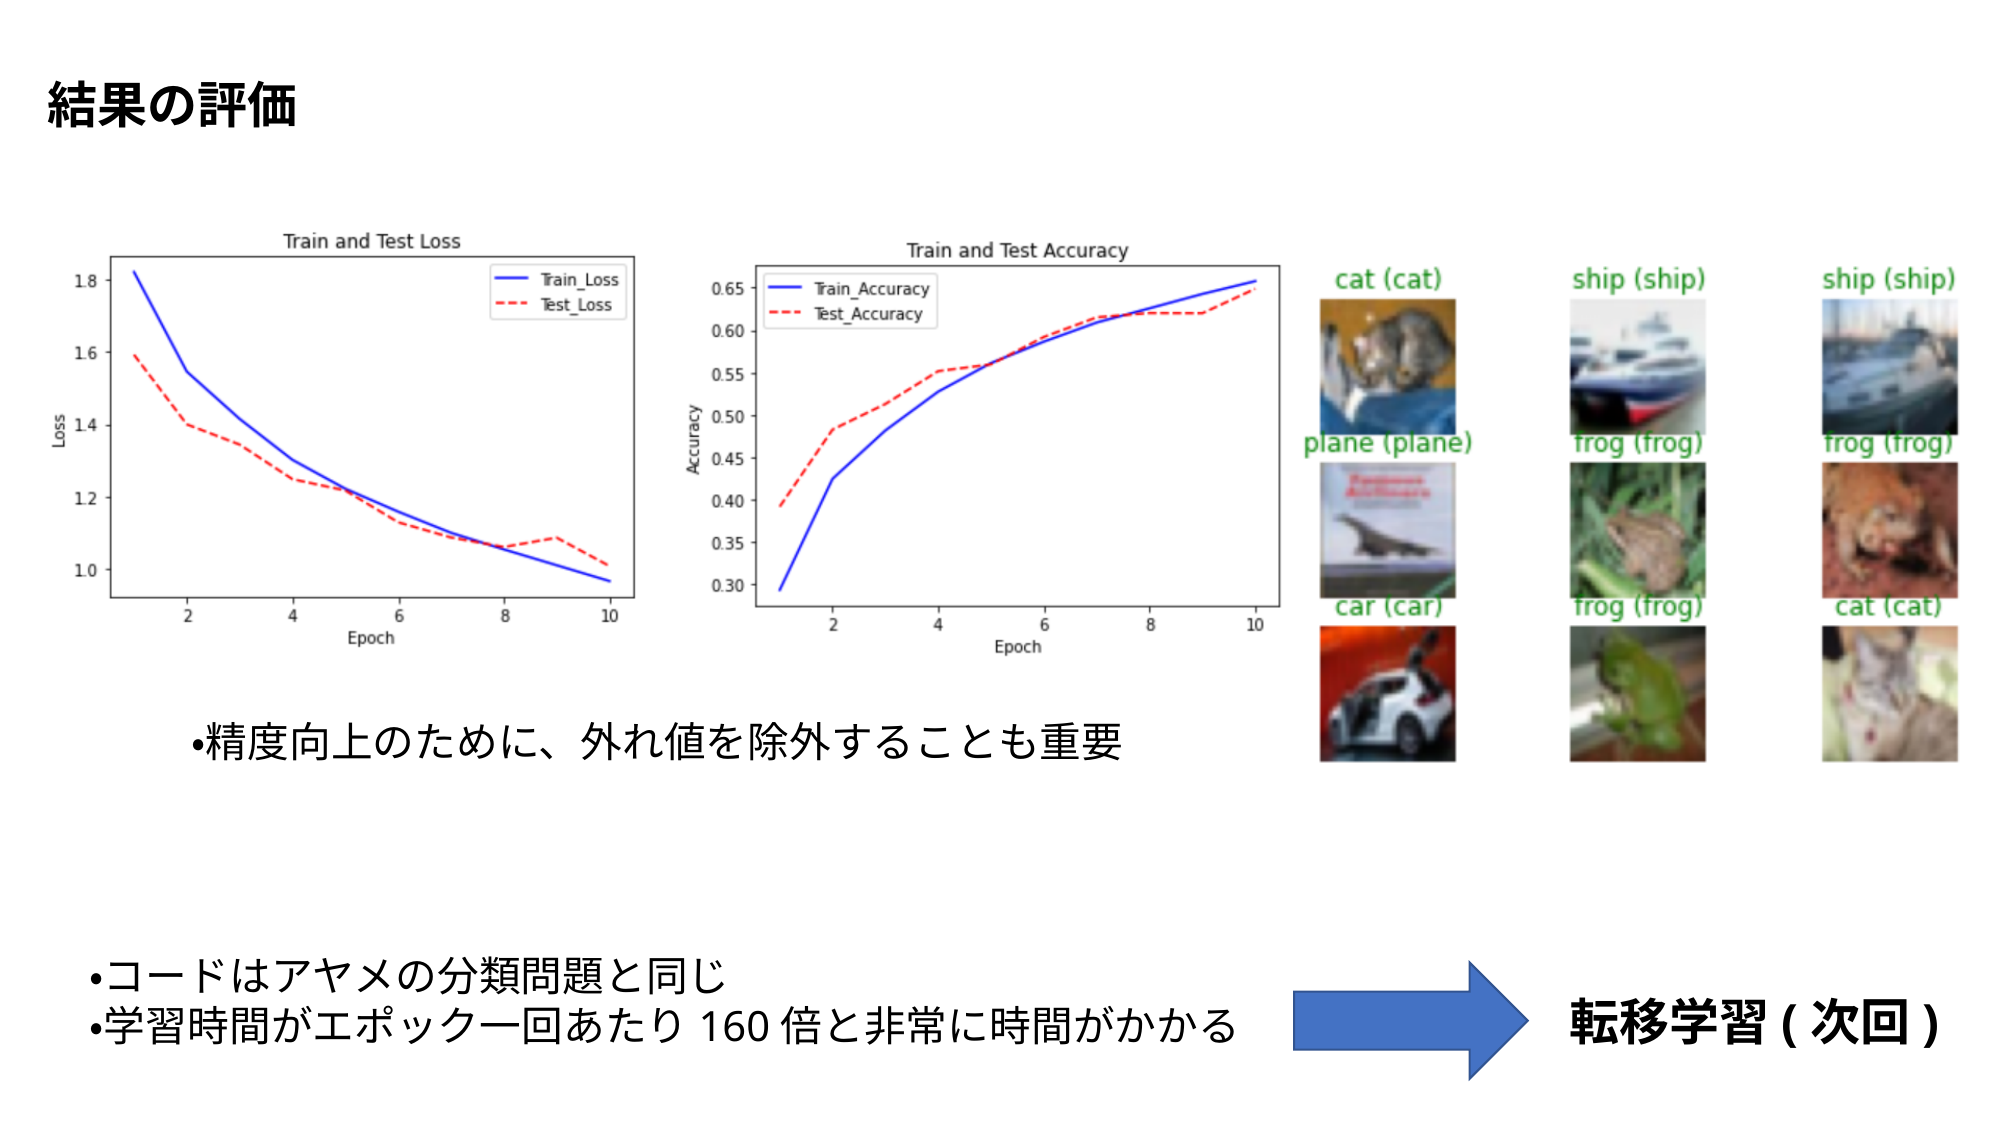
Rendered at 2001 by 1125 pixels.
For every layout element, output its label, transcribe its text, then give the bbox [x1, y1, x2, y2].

text_box [1293, 960, 1530, 1082]
text_box ・コードはアヤメの分類問題と同じ ・学習時間がエポック一回あたり160倍と非常に時間がかかる [75, 942, 1268, 1058]
text_box 転移学習(次回) [1554, 982, 2000, 1058]
picture [684, 230, 2000, 798]
text_box 結果の評価 [32, 65, 1200, 141]
text_box ・精度向上のために、外れ値を除外することも重要 [176, 708, 1286, 774]
picture [32, 230, 669, 660]
